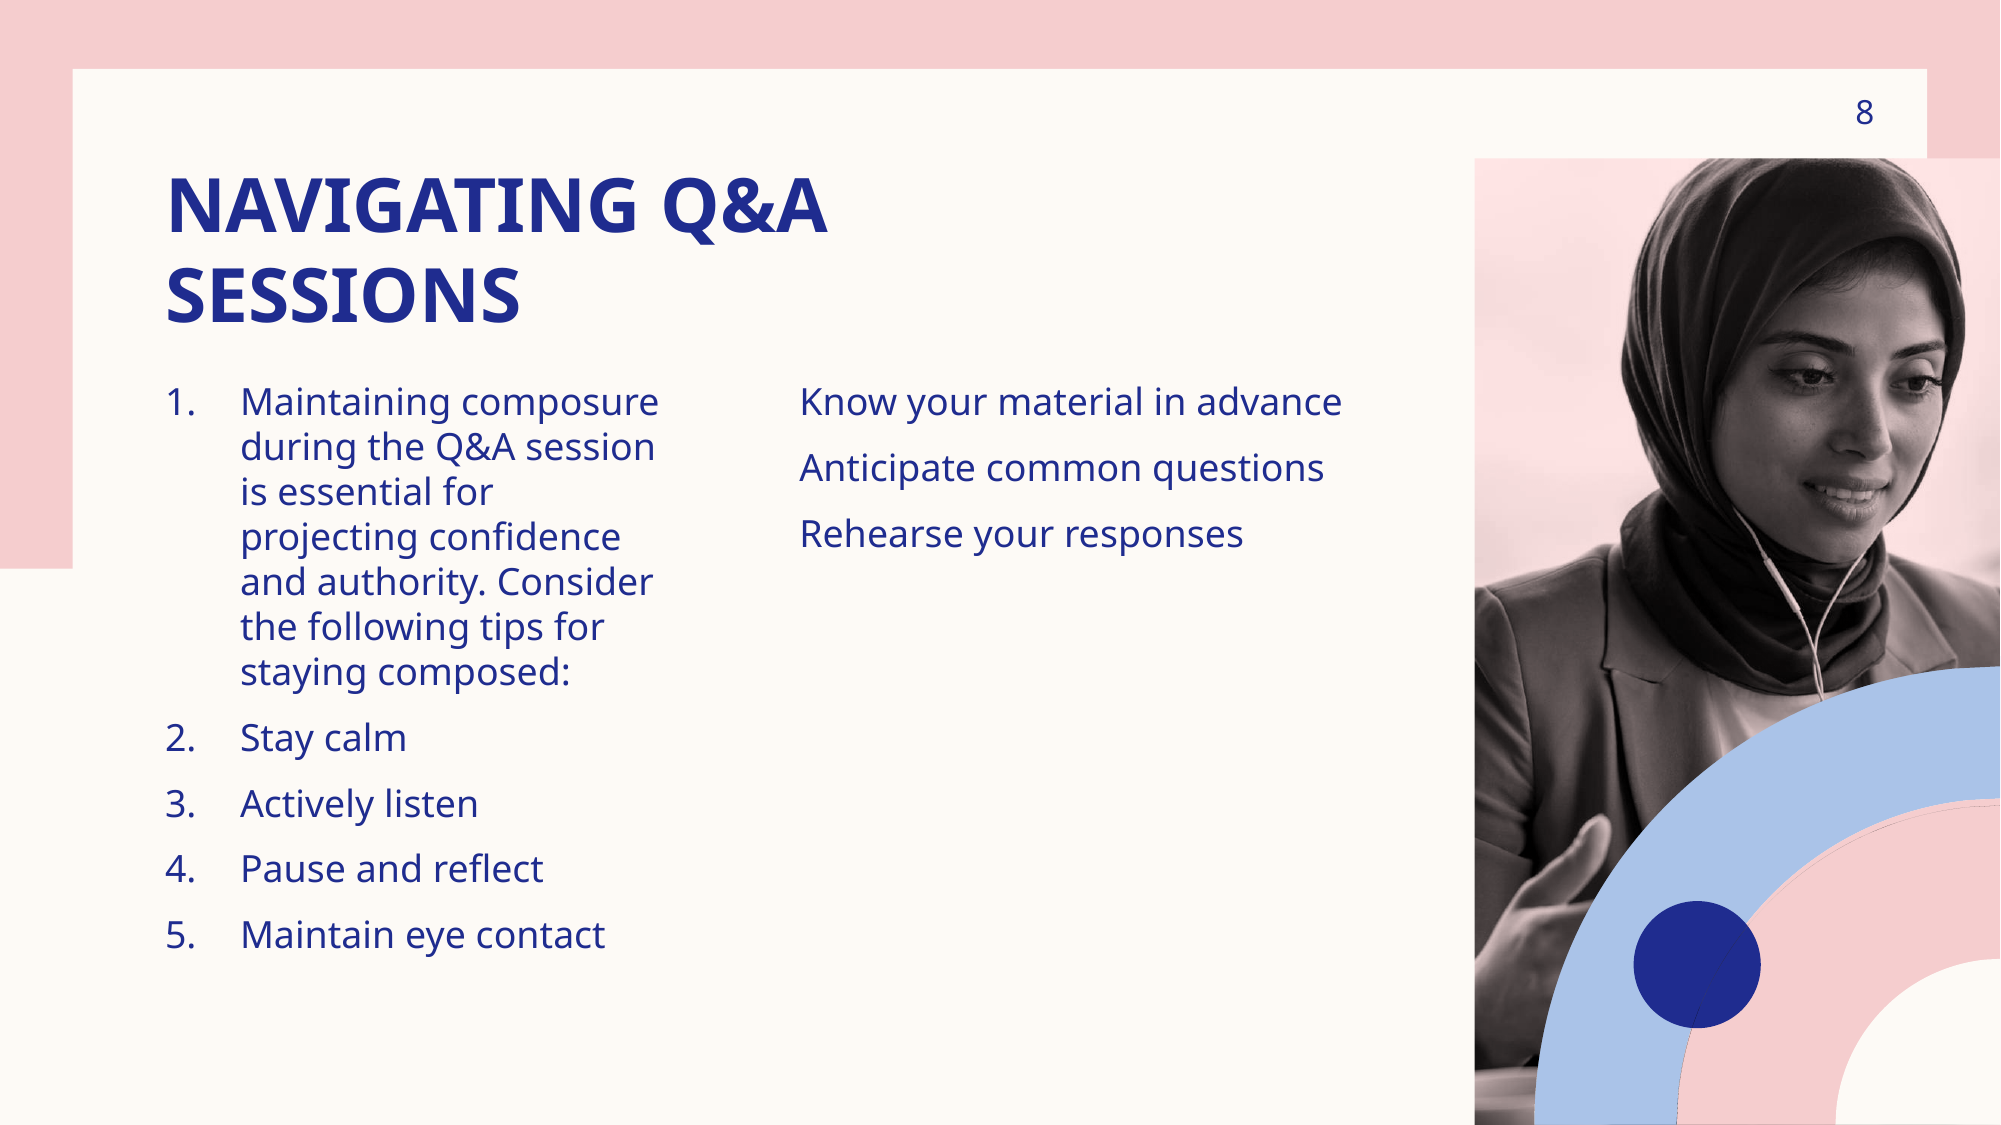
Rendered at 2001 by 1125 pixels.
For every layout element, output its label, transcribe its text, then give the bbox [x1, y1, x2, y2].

title Navigating Q&A sessions [150, 158, 1402, 338]
list Know your material in advance Anticipate common questions Rehearse your responses [784, 377, 1402, 1058]
picture [1474, 158, 2000, 1125]
slide_number 8 [1699, 75, 1875, 153]
list Maintaining composure during the Q&A session is essential for projecting confidence and authority. Consider the following tips for staying composed: Stay calm Actively listen Pause and reflect Maintain eye contact [150, 377, 689, 1058]
